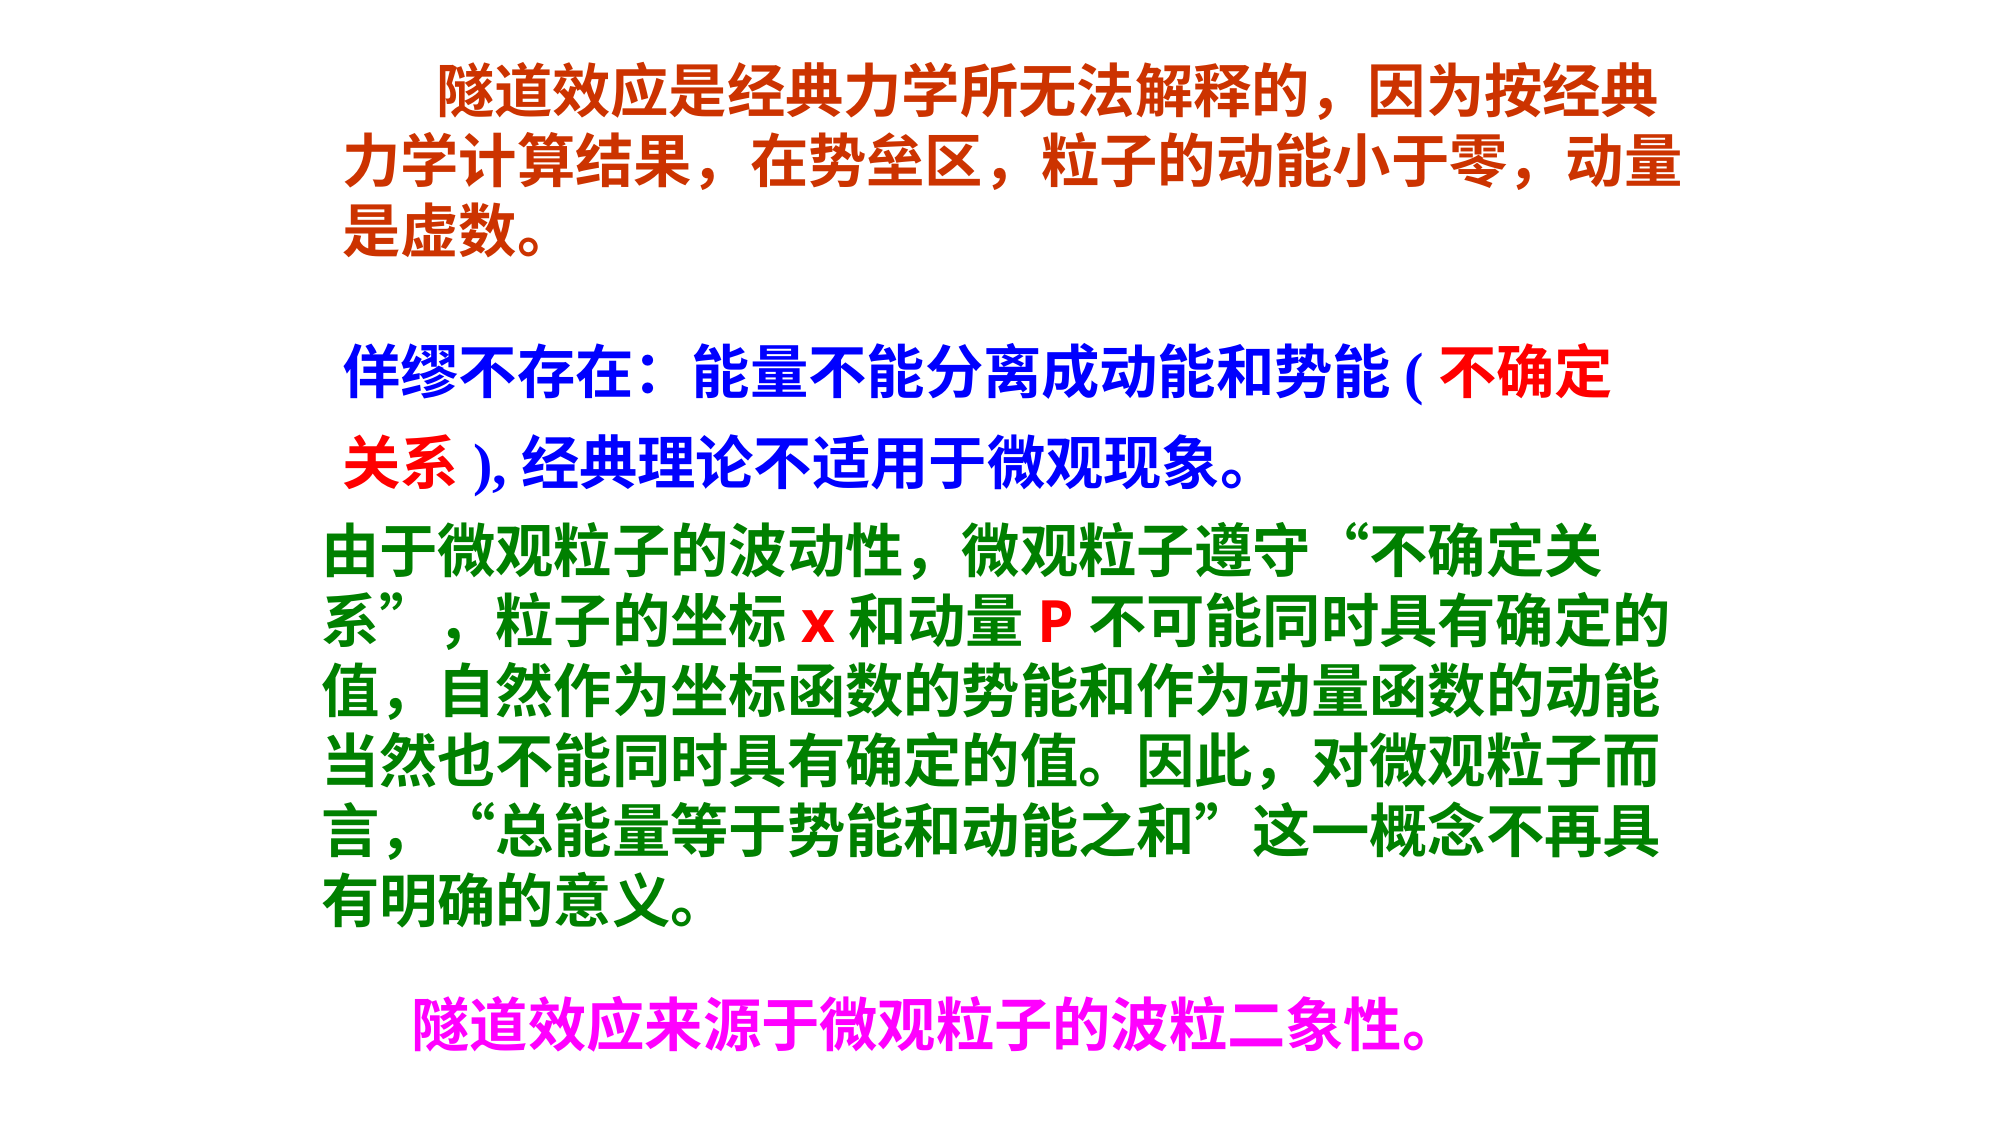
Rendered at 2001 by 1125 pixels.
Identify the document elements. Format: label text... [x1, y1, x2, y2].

text_box 由于微观粒子的波动性，微观粒子遵守“不确定关系”，粒子的坐标x和动量P不可能同时具有确定的值，自然作为坐标函数的势能和作为动量函数的动能当然也不能同时具有确定的值。因此，对微观粒子而言，“总能量等于势能和动能之和”这一概念不再具有明确的意义。 [306, 507, 1713, 942]
text_box 隧道效应是经典力学所无法解释的，因为按经典力学计算结果，在势垒区，粒子的动能小于零，动量是虚数。 [327, 46, 1703, 272]
text_box 隧道效应来源于微观粒子的波粒二象性。 [303, 980, 1541, 1065]
text_box 佯缪不存在：能量不能分离成动能和势能(不确定关系),经典理论不适用于微观现象。 [327, 306, 1653, 504]
